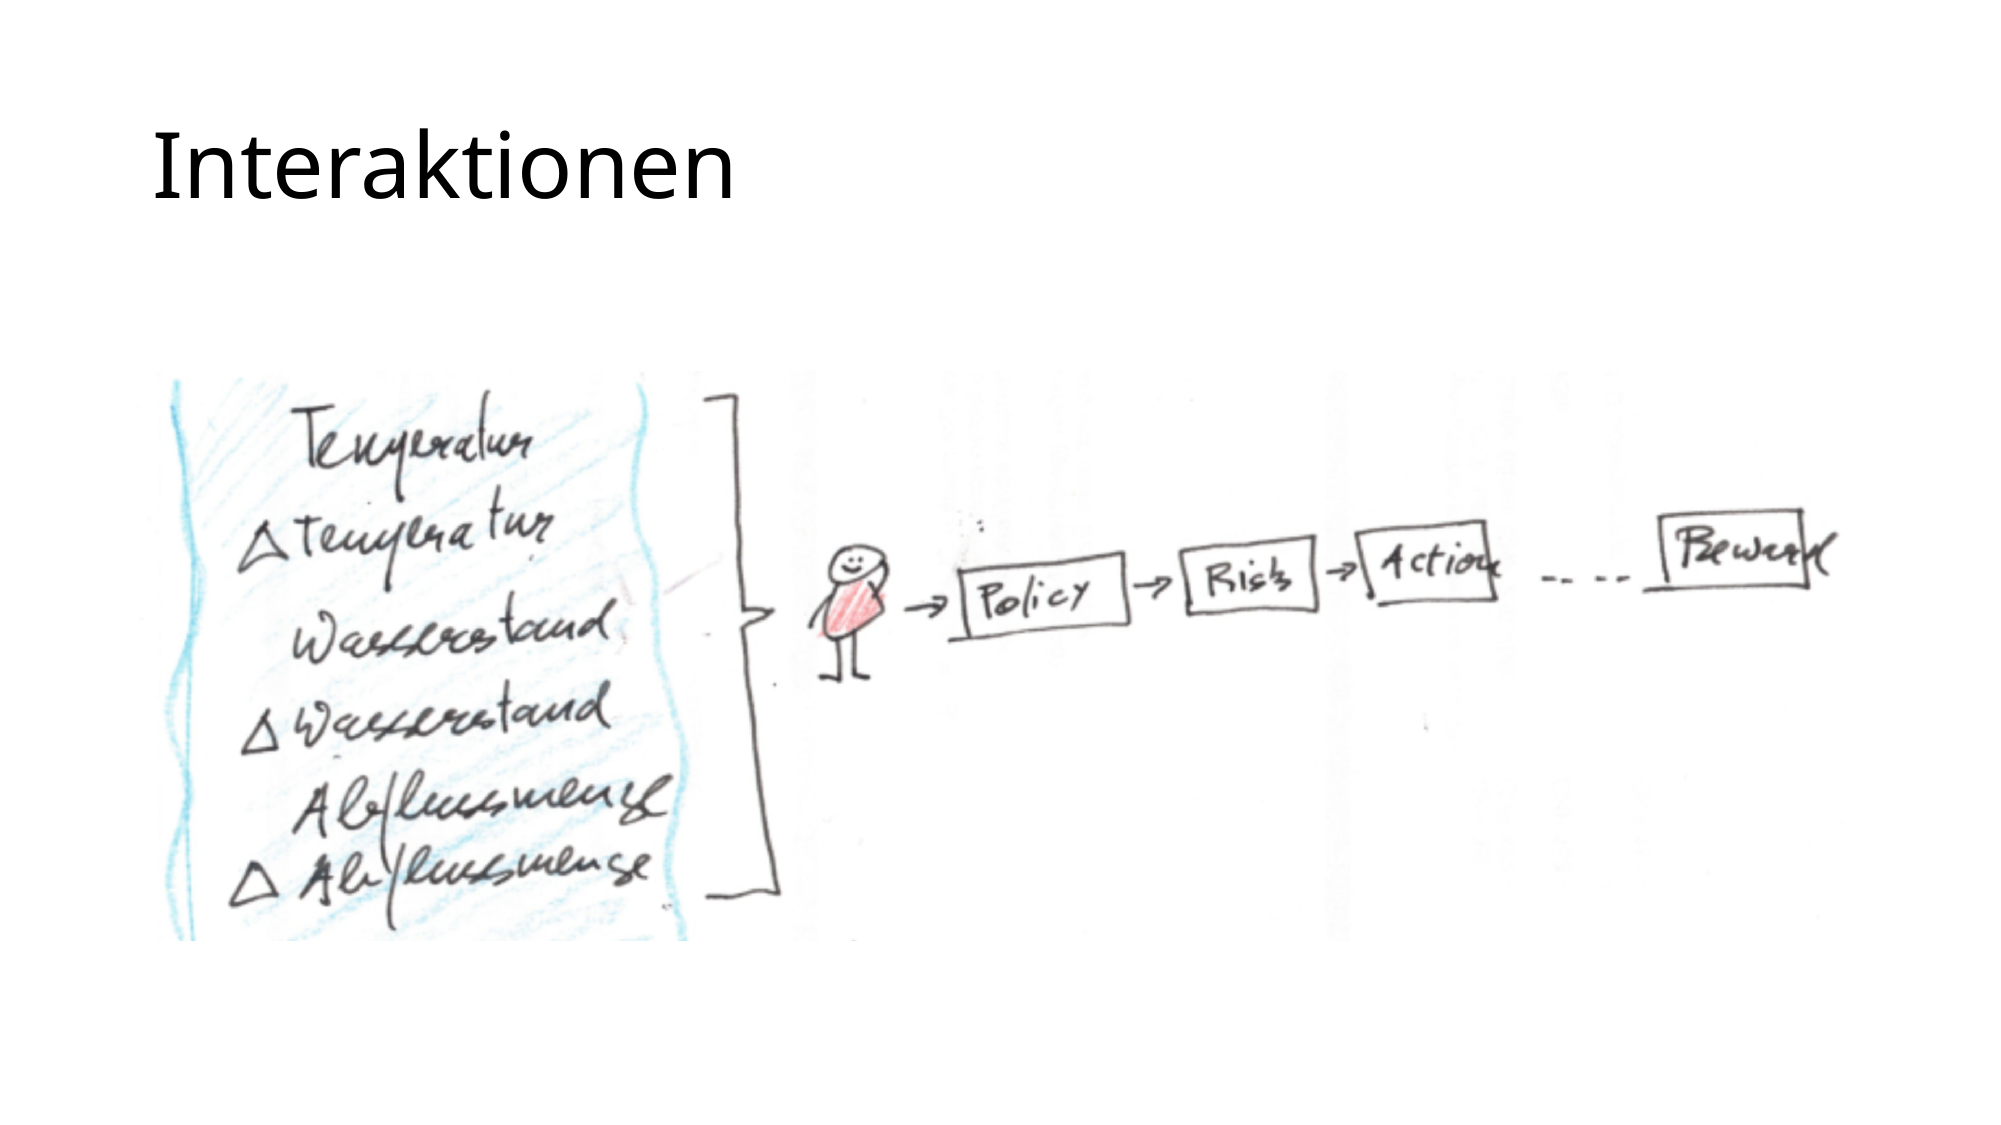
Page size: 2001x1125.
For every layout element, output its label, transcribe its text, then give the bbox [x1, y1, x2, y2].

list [136, 371, 1863, 942]
title Interaktionen [137, 59, 1863, 278]
